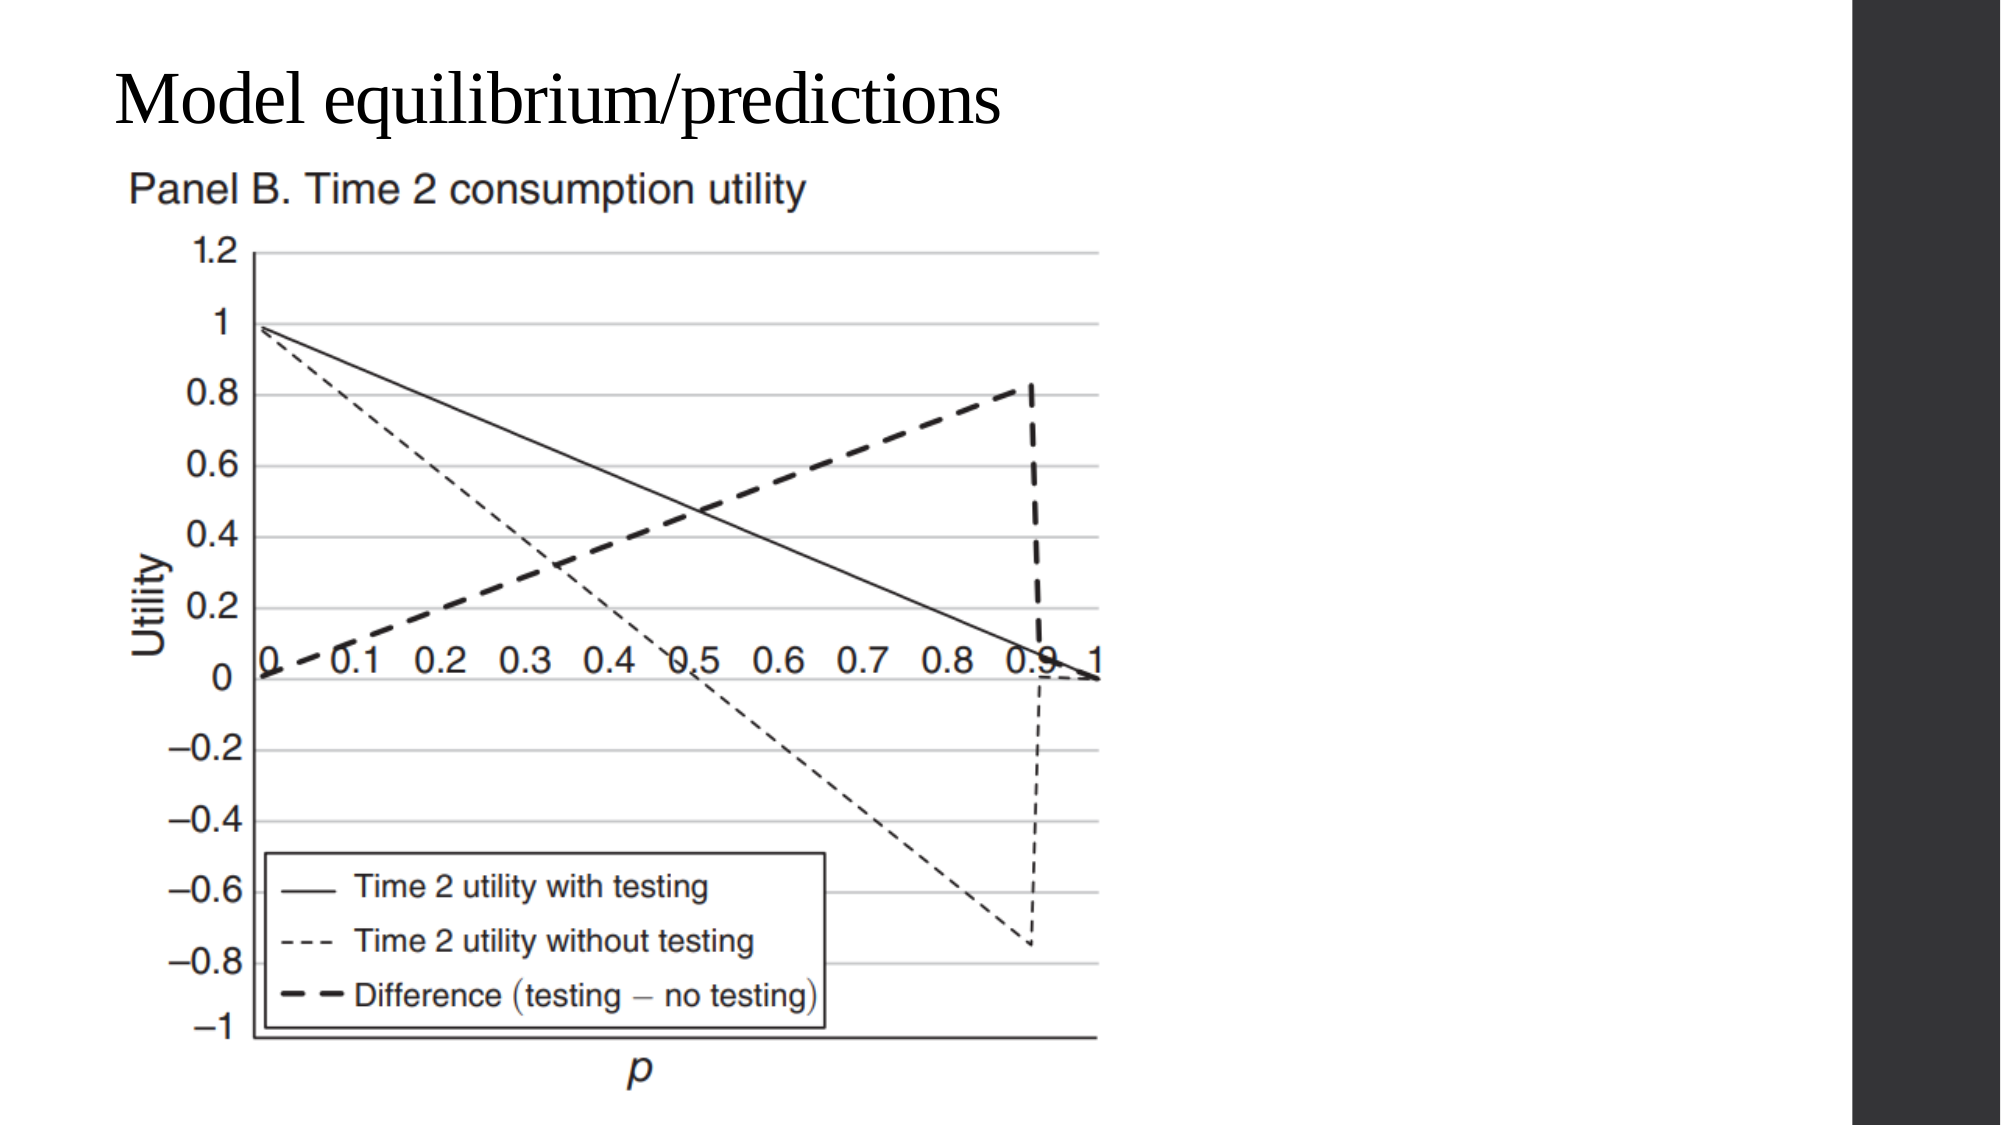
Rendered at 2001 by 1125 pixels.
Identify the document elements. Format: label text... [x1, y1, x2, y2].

title Model equilibrium/predictions [99, 44, 1813, 148]
picture [99, 143, 1191, 1125]
